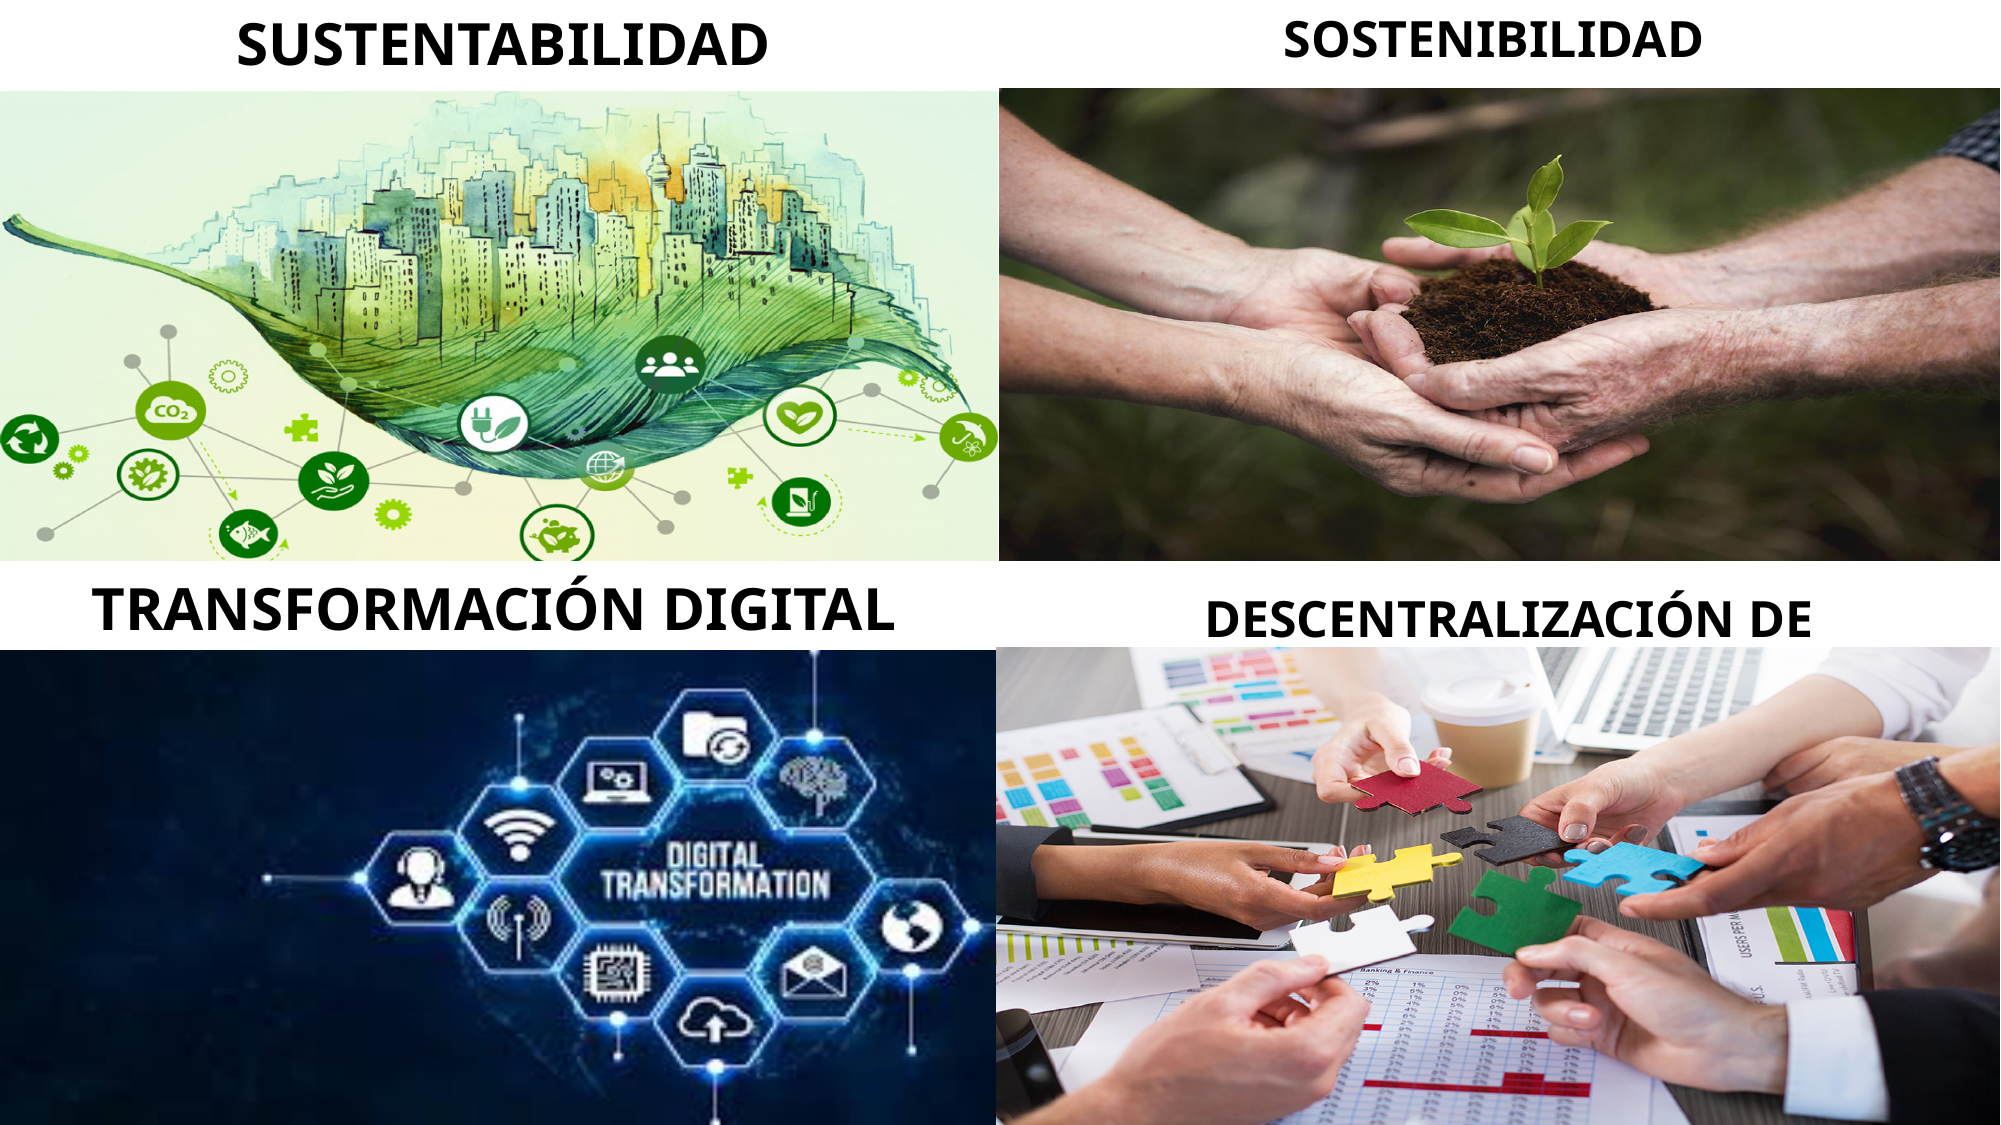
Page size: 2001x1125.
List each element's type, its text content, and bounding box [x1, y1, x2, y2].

text_box DESCENTRALIZACIÓN DE OPERACIONES [999, 571, 2000, 647]
text_box SOSTENIBILIDAD [988, 0, 2000, 75]
picture [0, 88, 2000, 561]
text_box SUSTENTABILIDAD [55, 0, 952, 85]
picture [0, 647, 2000, 1125]
text_box TRANSFORMACIÓN DIGITAL [0, 564, 989, 650]
